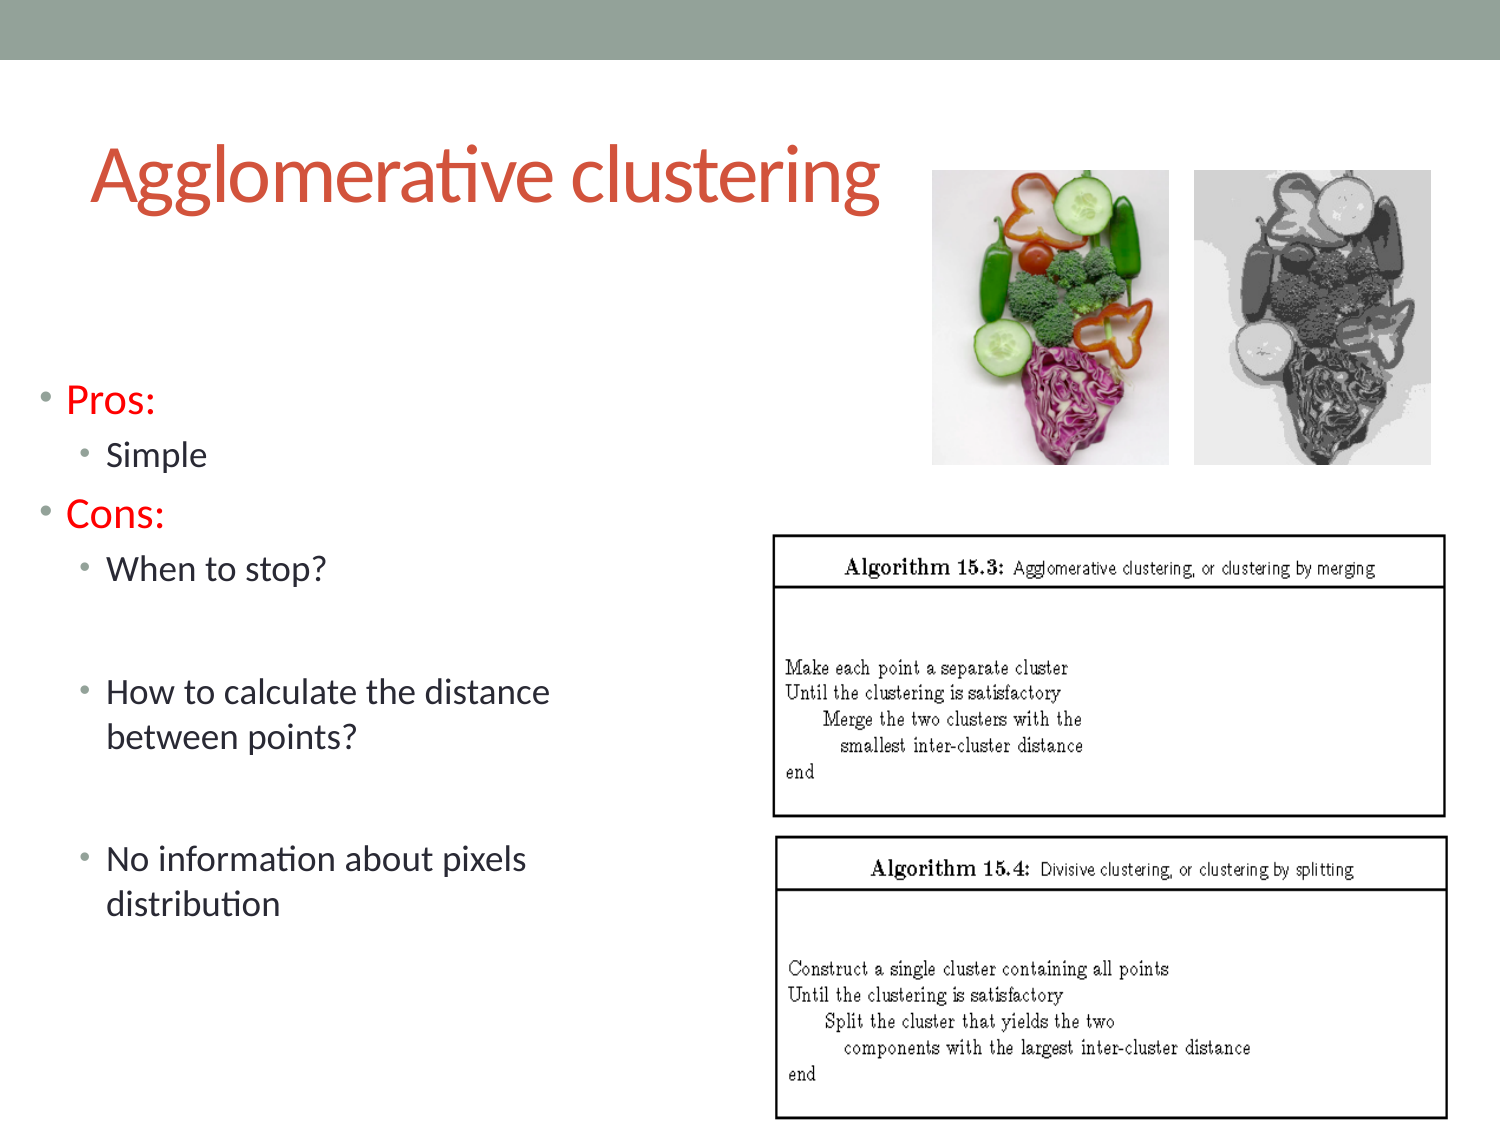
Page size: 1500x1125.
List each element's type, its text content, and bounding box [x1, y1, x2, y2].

picture [766, 529, 1455, 1125]
list Pros: Simple Cons: When to stop? How to calculate the distance between points? No information about pixels distribution [24, 362, 679, 938]
picture [932, 169, 1169, 465]
title Agglomerative clustering [75, 87, 1425, 250]
picture [1193, 169, 1431, 465]
